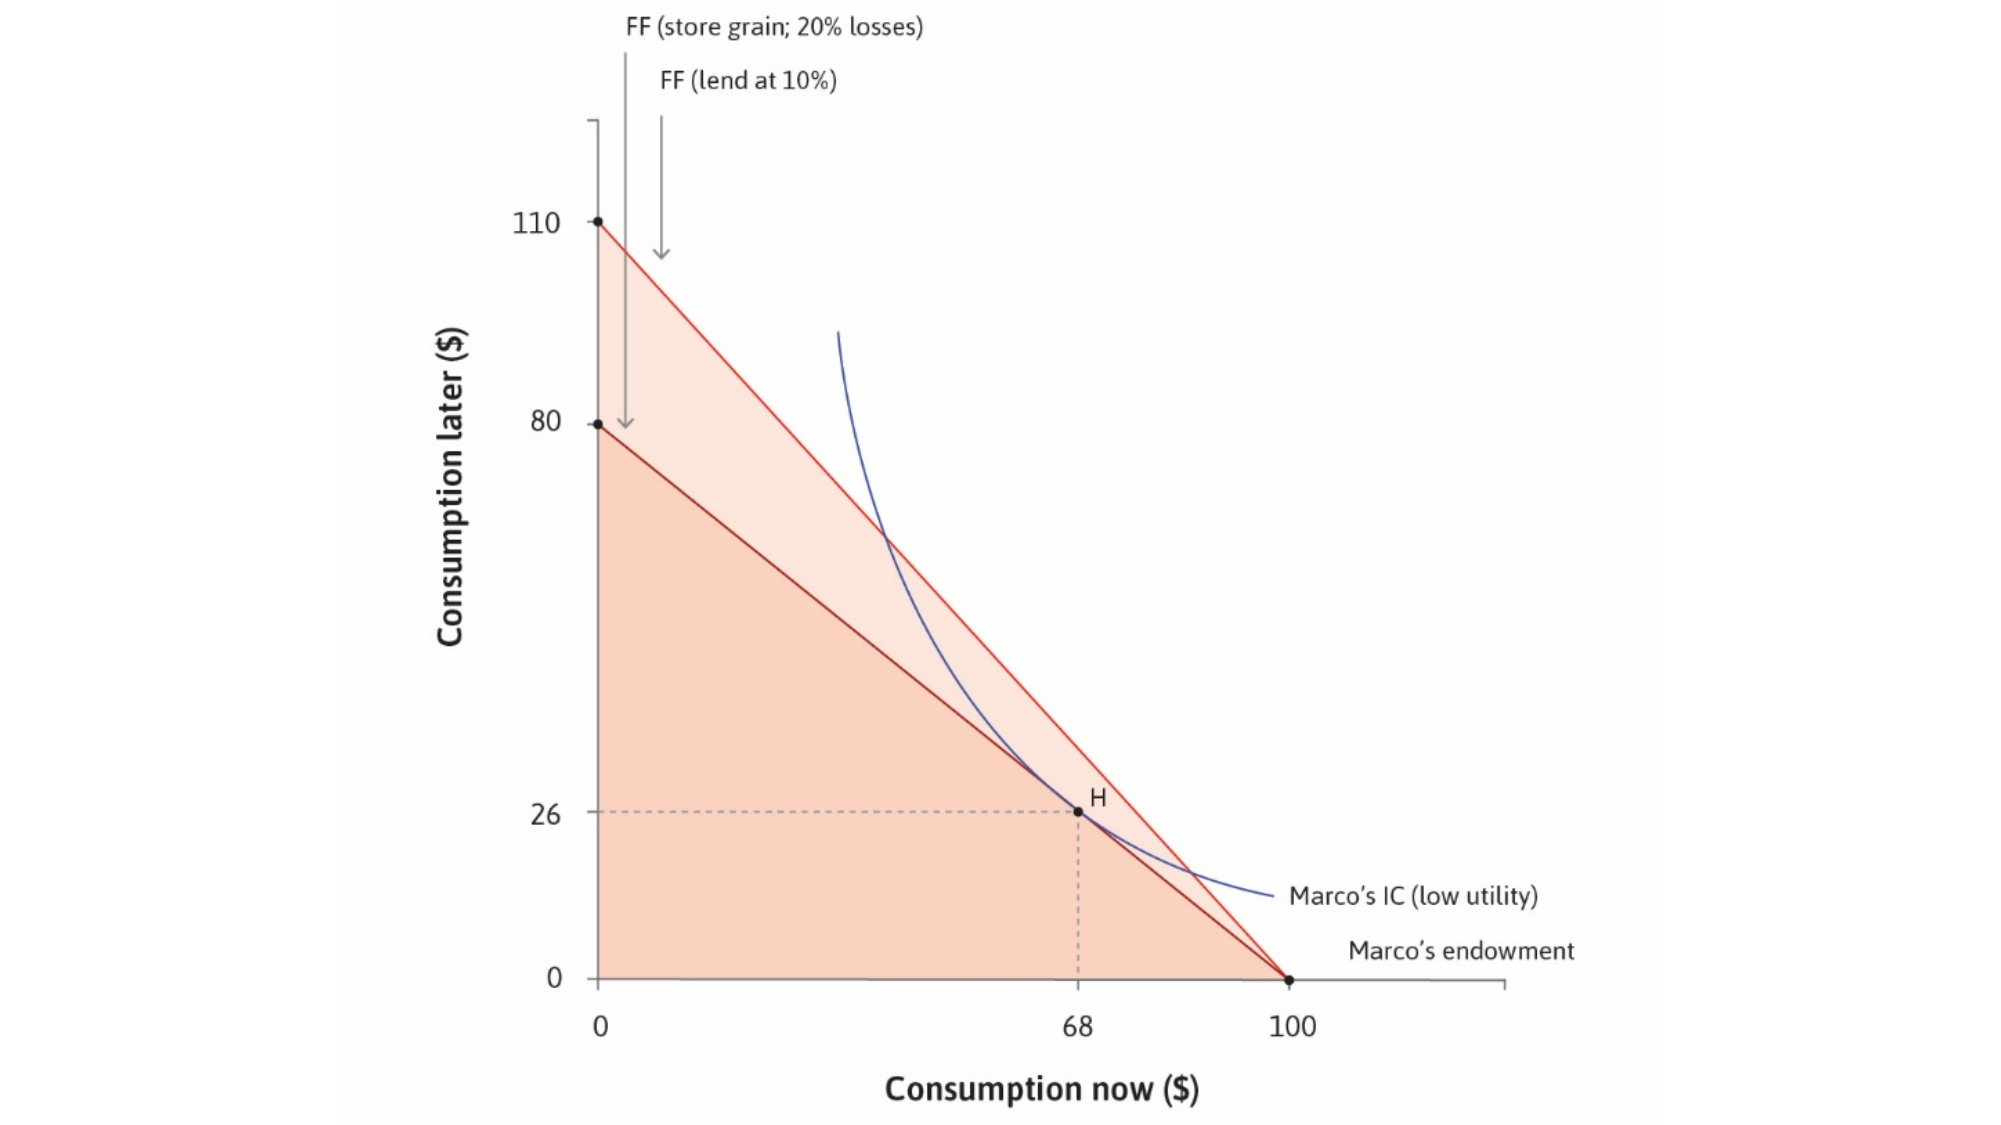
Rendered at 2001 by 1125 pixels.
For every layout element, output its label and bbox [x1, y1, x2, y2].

picture [341, 0, 1659, 1125]
